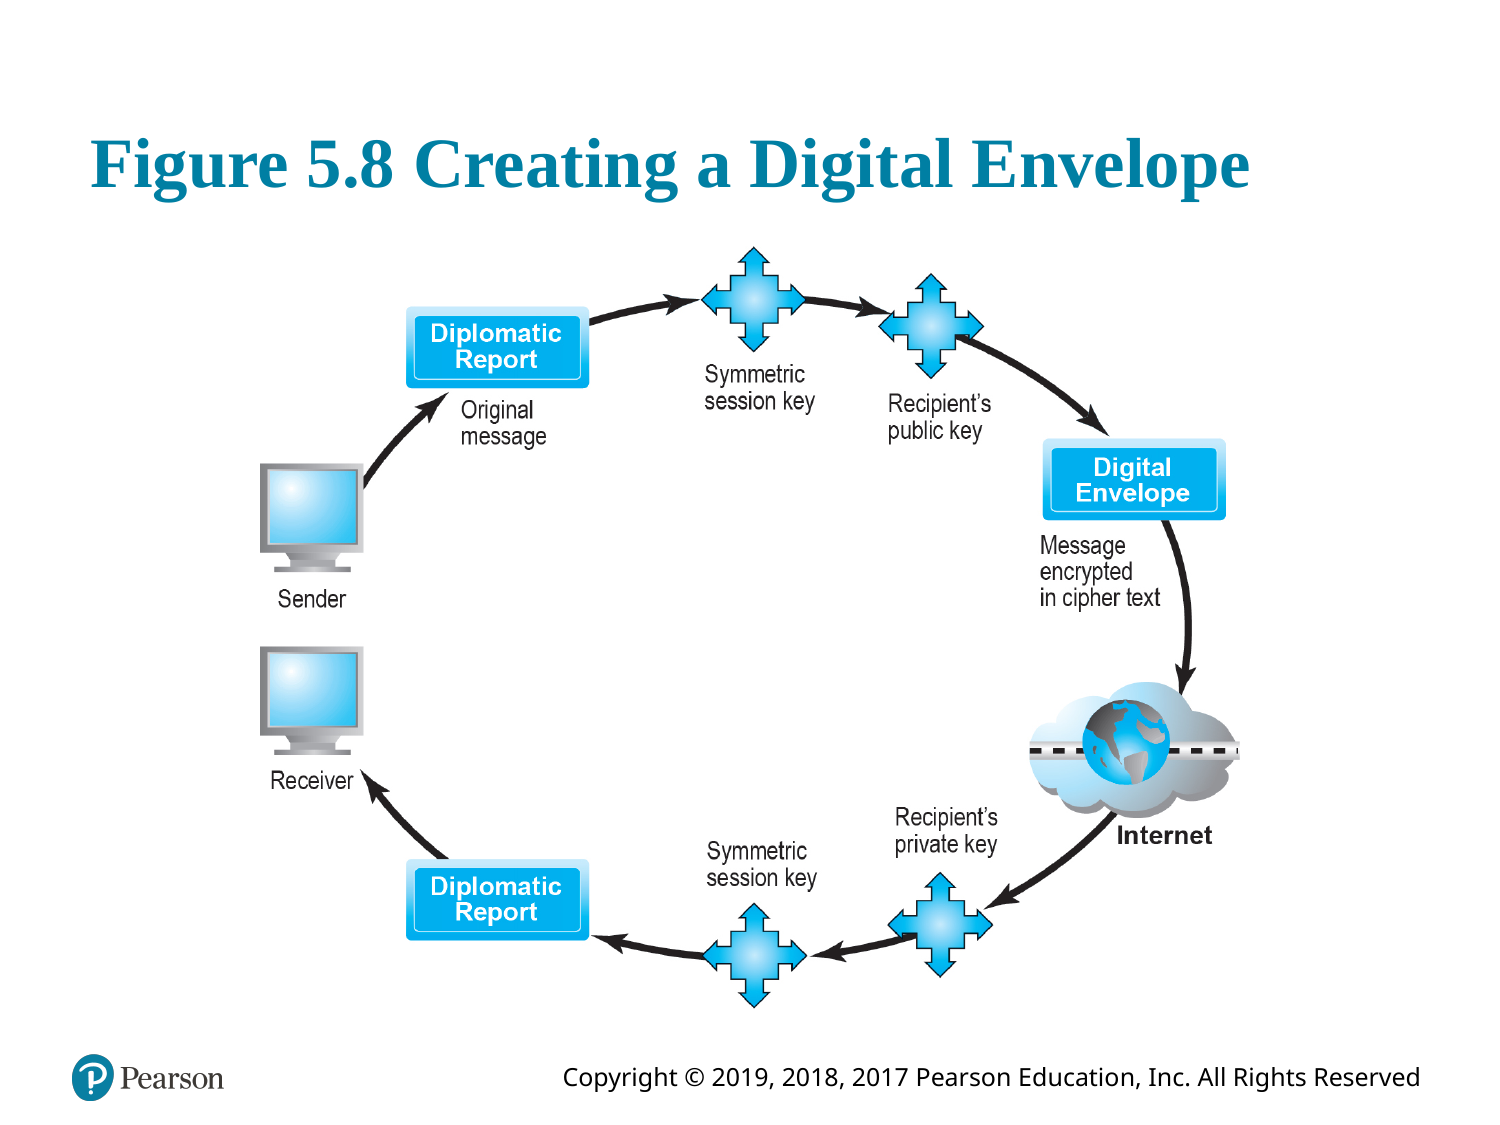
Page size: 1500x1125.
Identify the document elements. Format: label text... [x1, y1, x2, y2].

picture [80, 1063, 106, 1088]
picture [72, 1087, 83, 1101]
title Figure 5.8 Creating a Digital Envelope [75, 41, 1425, 217]
picture [72, 1054, 88, 1070]
picture [98, 1054, 224, 1101]
picture [260, 245, 1240, 1009]
